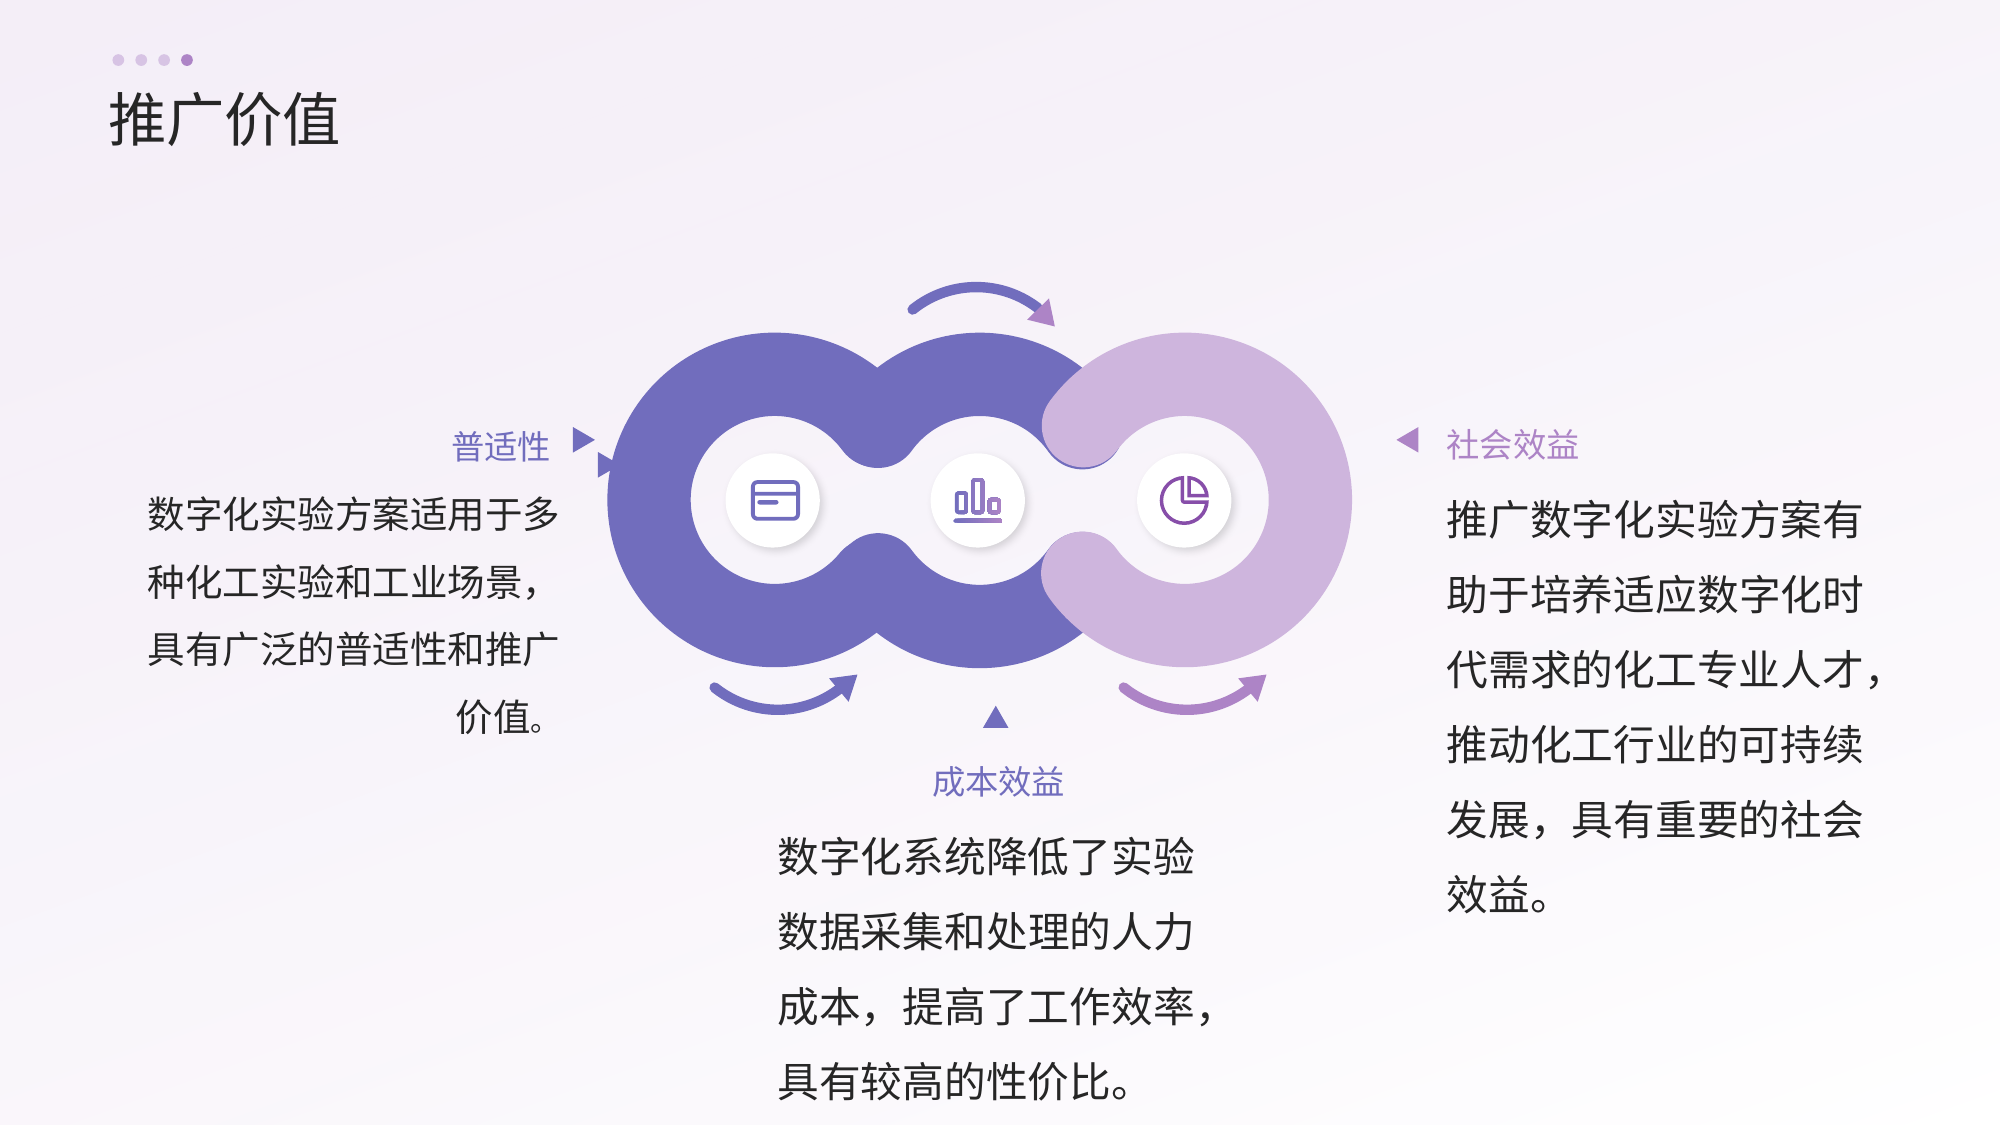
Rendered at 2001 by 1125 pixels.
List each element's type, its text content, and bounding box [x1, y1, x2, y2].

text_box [834, 245, 1119, 323]
text_box 成本效益 [777, 713, 1220, 802]
text_box 数字化系统降低了实验数据采集和处理的人力成本，提高了工作效率，具有较高的性价比。 [777, 805, 1221, 1090]
text_box 社会效益 [1446, 376, 1891, 464]
text_box [1396, 427, 1419, 453]
text_box [572, 427, 595, 453]
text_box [635, 677, 920, 751]
text_box [982, 705, 1009, 728]
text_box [598, 323, 1361, 677]
text_box [0, 0, 2000, 1125]
text_box 普适性 [107, 378, 552, 466]
text_box 推广价值 [108, 76, 1890, 154]
text_box 推广数字化实验方案有助于培养适应数字化时代需求的化工专业人才，推动化工行业的可持续发展，具有重要的社会效益。 [1446, 468, 1890, 968]
text_box 数字化实验方案适用于多种化工实验和工业场景，具有广泛的普适性和推广价值。 [117, 468, 561, 777]
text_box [112, 54, 193, 66]
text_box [1044, 466, 1329, 751]
